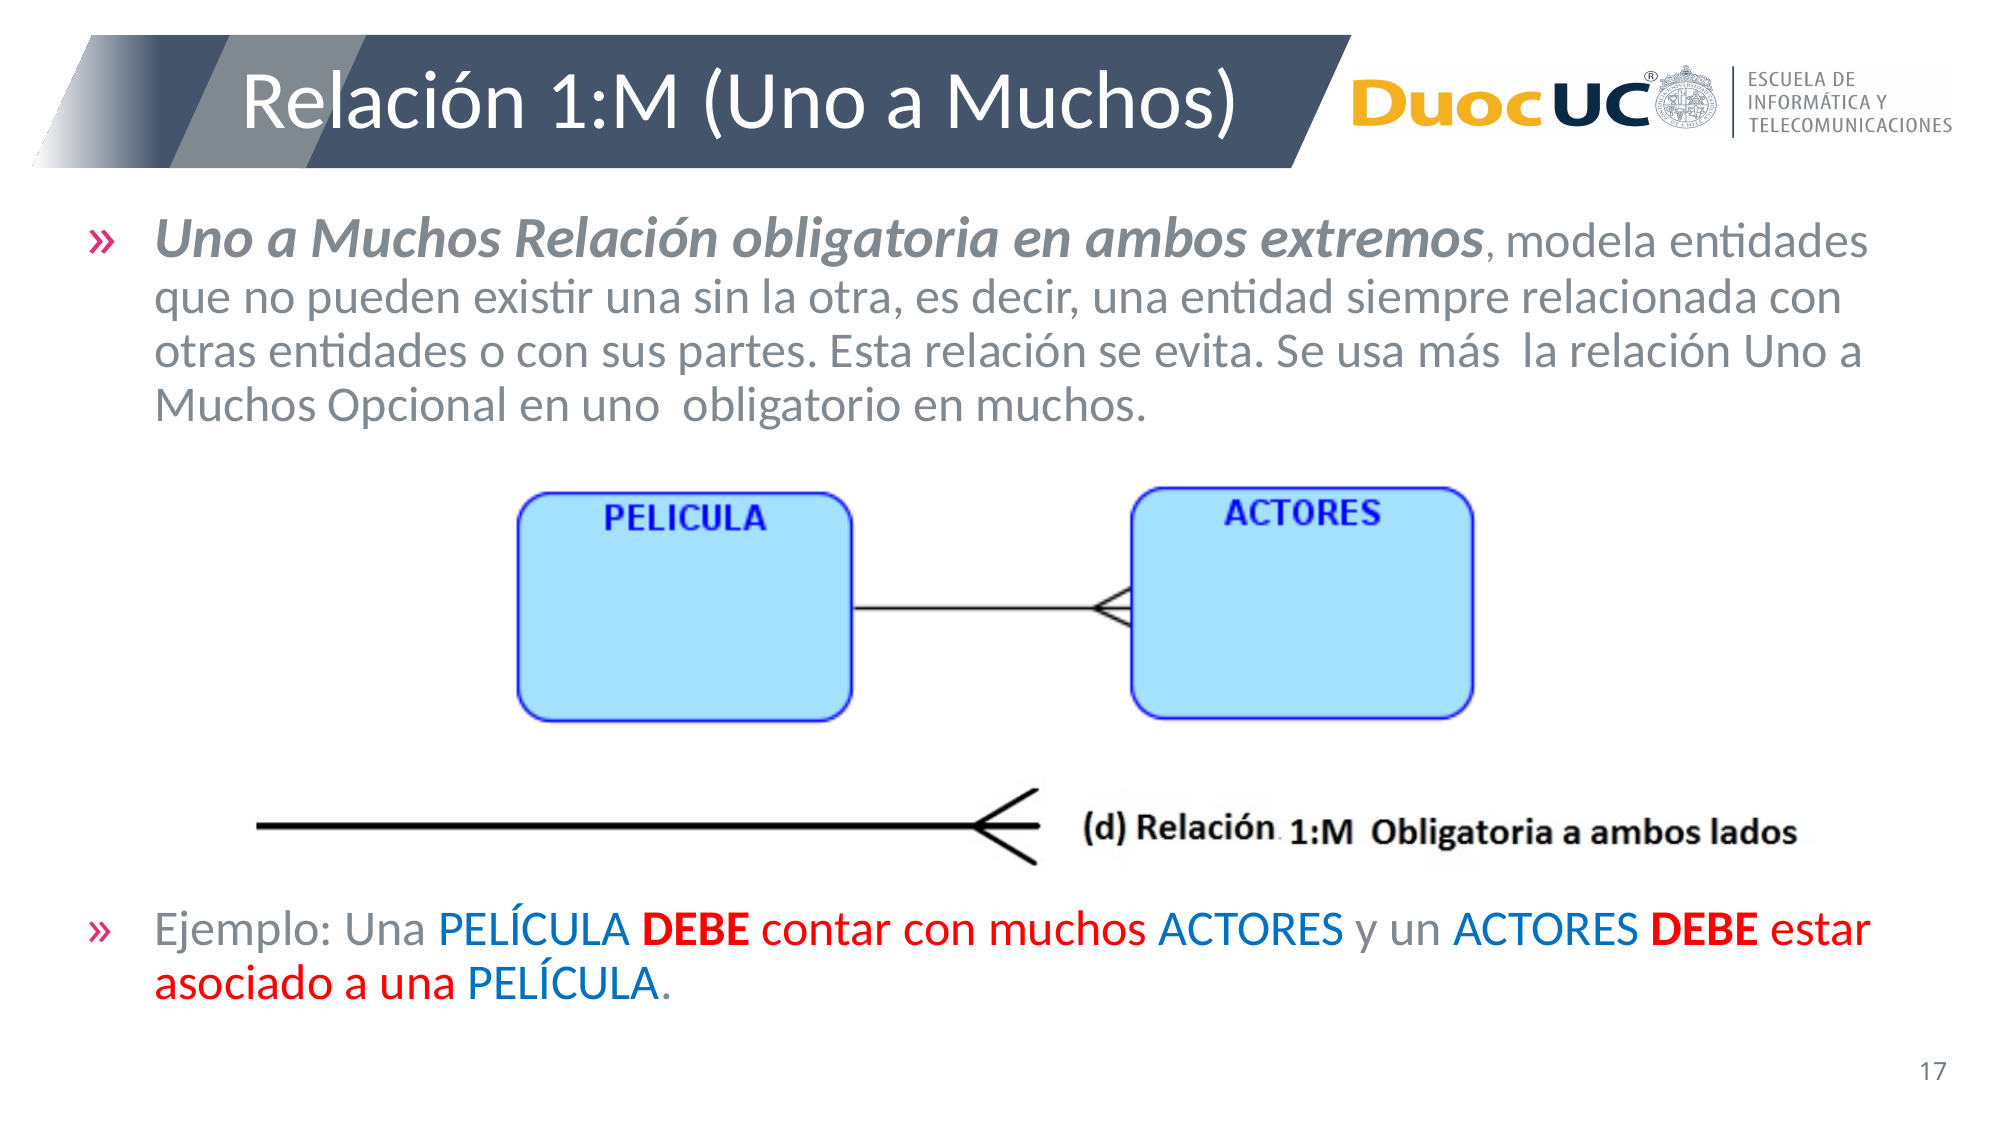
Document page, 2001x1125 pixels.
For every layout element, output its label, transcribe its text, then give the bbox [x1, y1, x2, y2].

title Relación 1:M (Uno a Muchos) [226, 34, 1341, 169]
picture [226, 772, 1877, 895]
list Uno a Muchos Relación obligatoria en ambos extremos, modela entidades que no pueden existir una sin la otra, es decir, una entidad siempre relacionada con otras entidades o con sus partes. Esta relación se evita. Se usa más la relación Uno a Muchos Opcional en uno obligatorio en muchos. Ejemplo: Una PELÍCULA DEBE contar con muchos ACTORES y un ACTORES DEBE estar asociado a una PELÍCULA. [64, 199, 1936, 1043]
picture [1351, 63, 1953, 140]
picture [514, 467, 1485, 746]
